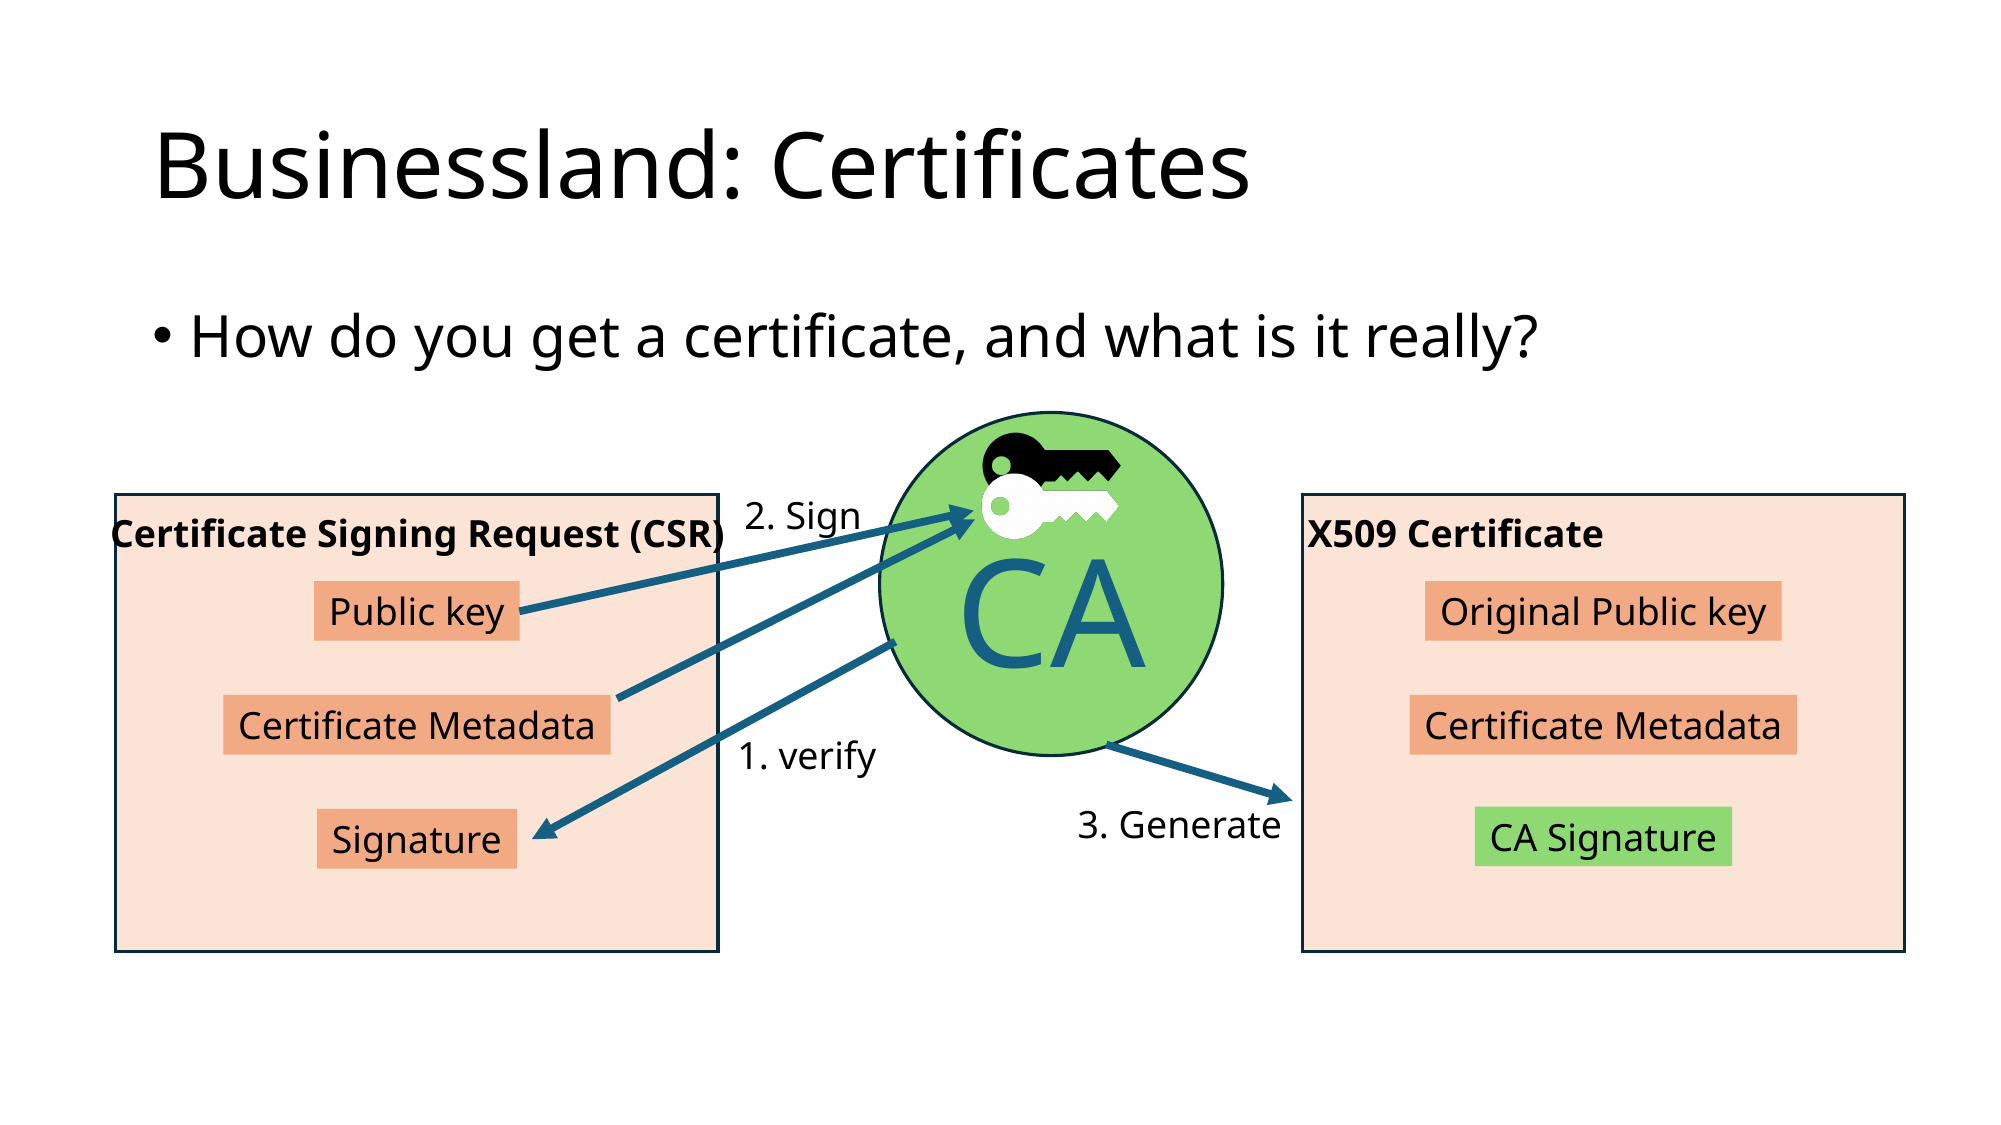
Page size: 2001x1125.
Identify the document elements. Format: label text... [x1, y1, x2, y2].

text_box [518, 483, 976, 700]
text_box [531, 700, 896, 840]
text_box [115, 494, 719, 952]
list How do you get a certificate, and what is it really? [137, 299, 1863, 1014]
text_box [1301, 494, 1905, 952]
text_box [1069, 744, 1294, 856]
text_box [879, 390, 1224, 757]
title Businessland: Certificates [137, 59, 1863, 278]
